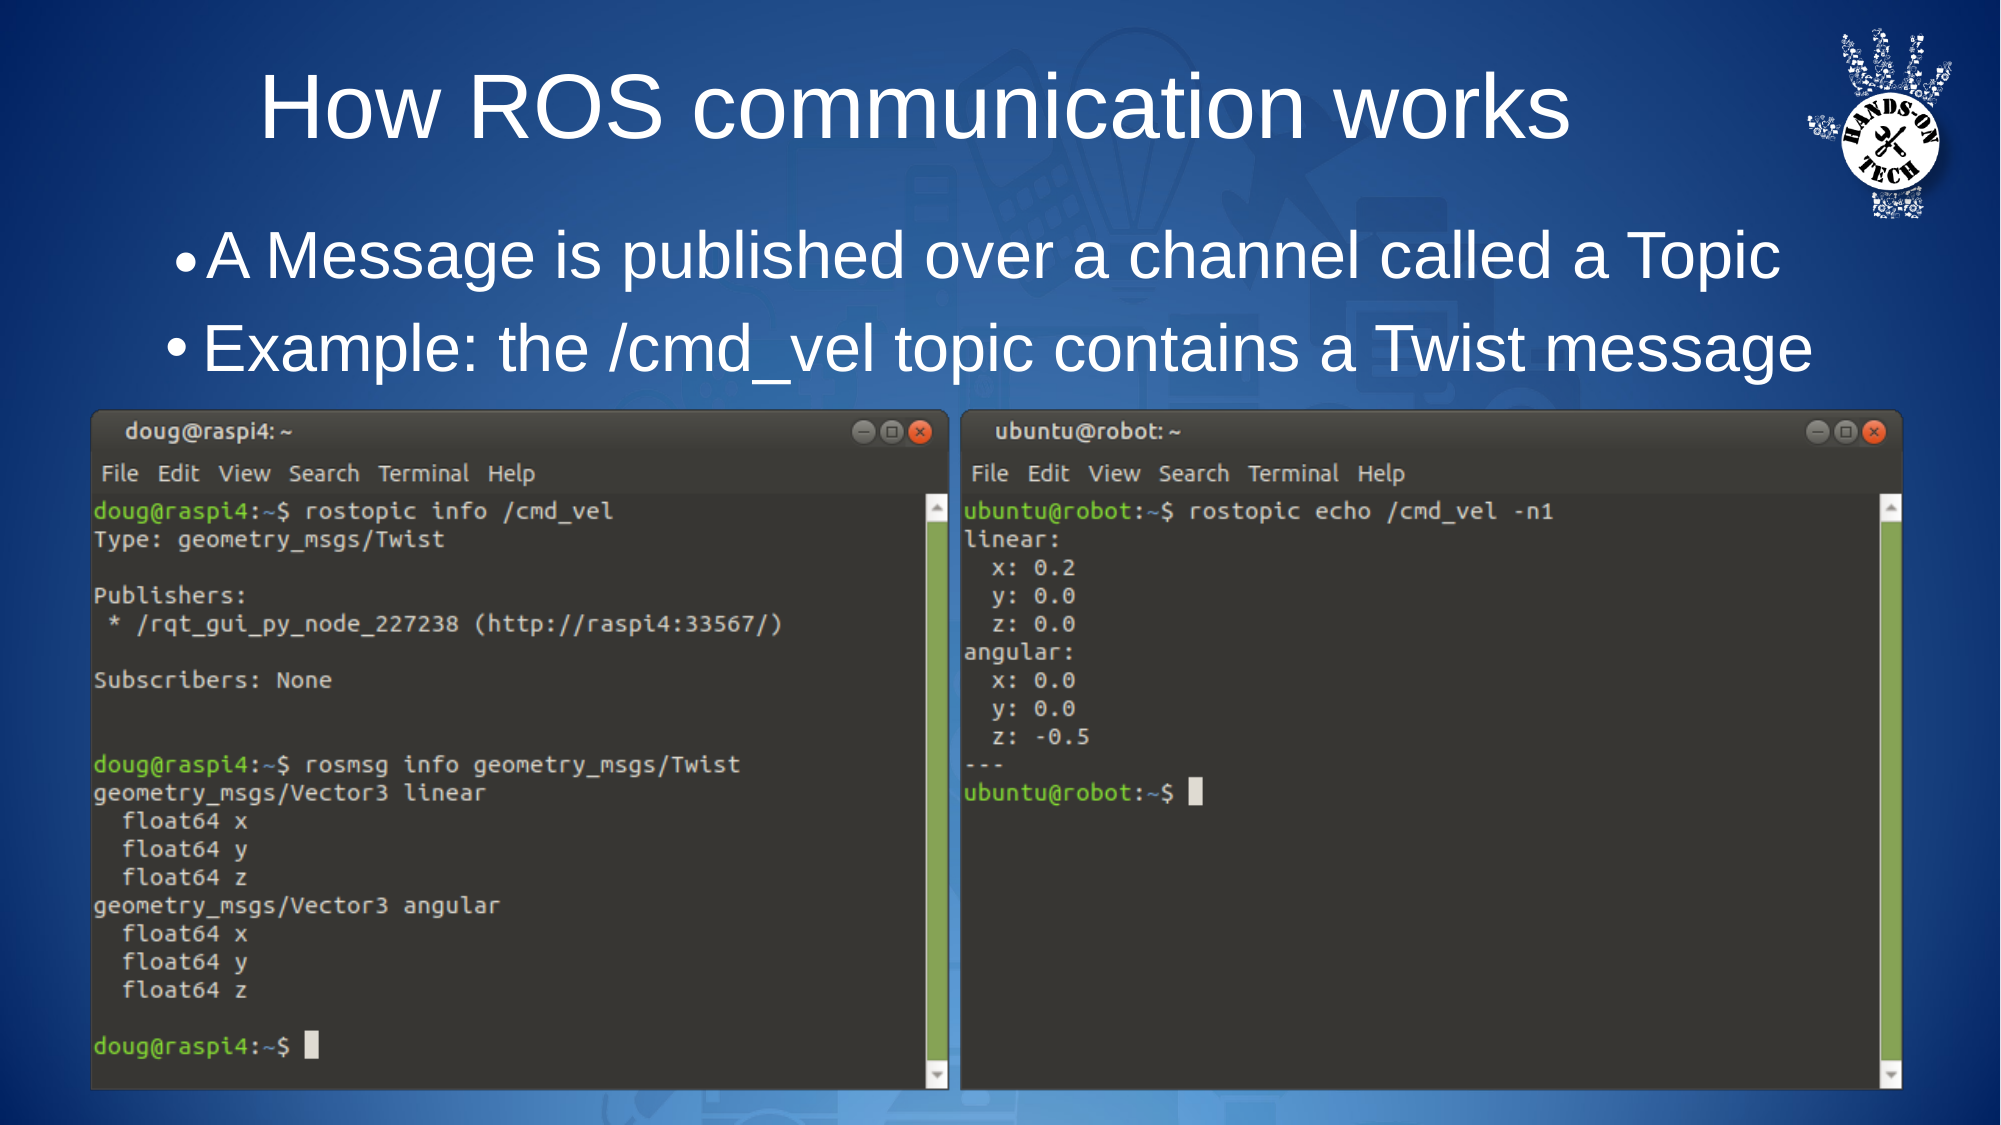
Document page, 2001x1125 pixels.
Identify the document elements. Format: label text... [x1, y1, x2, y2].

text_box How ROS communication works [5, 0, 1828, 218]
text_box A Message is published over a channel called a Topic Example: the /cmd_vel topic contains a Twist message [149, 213, 1875, 392]
picture [0, 0, 2001, 1125]
